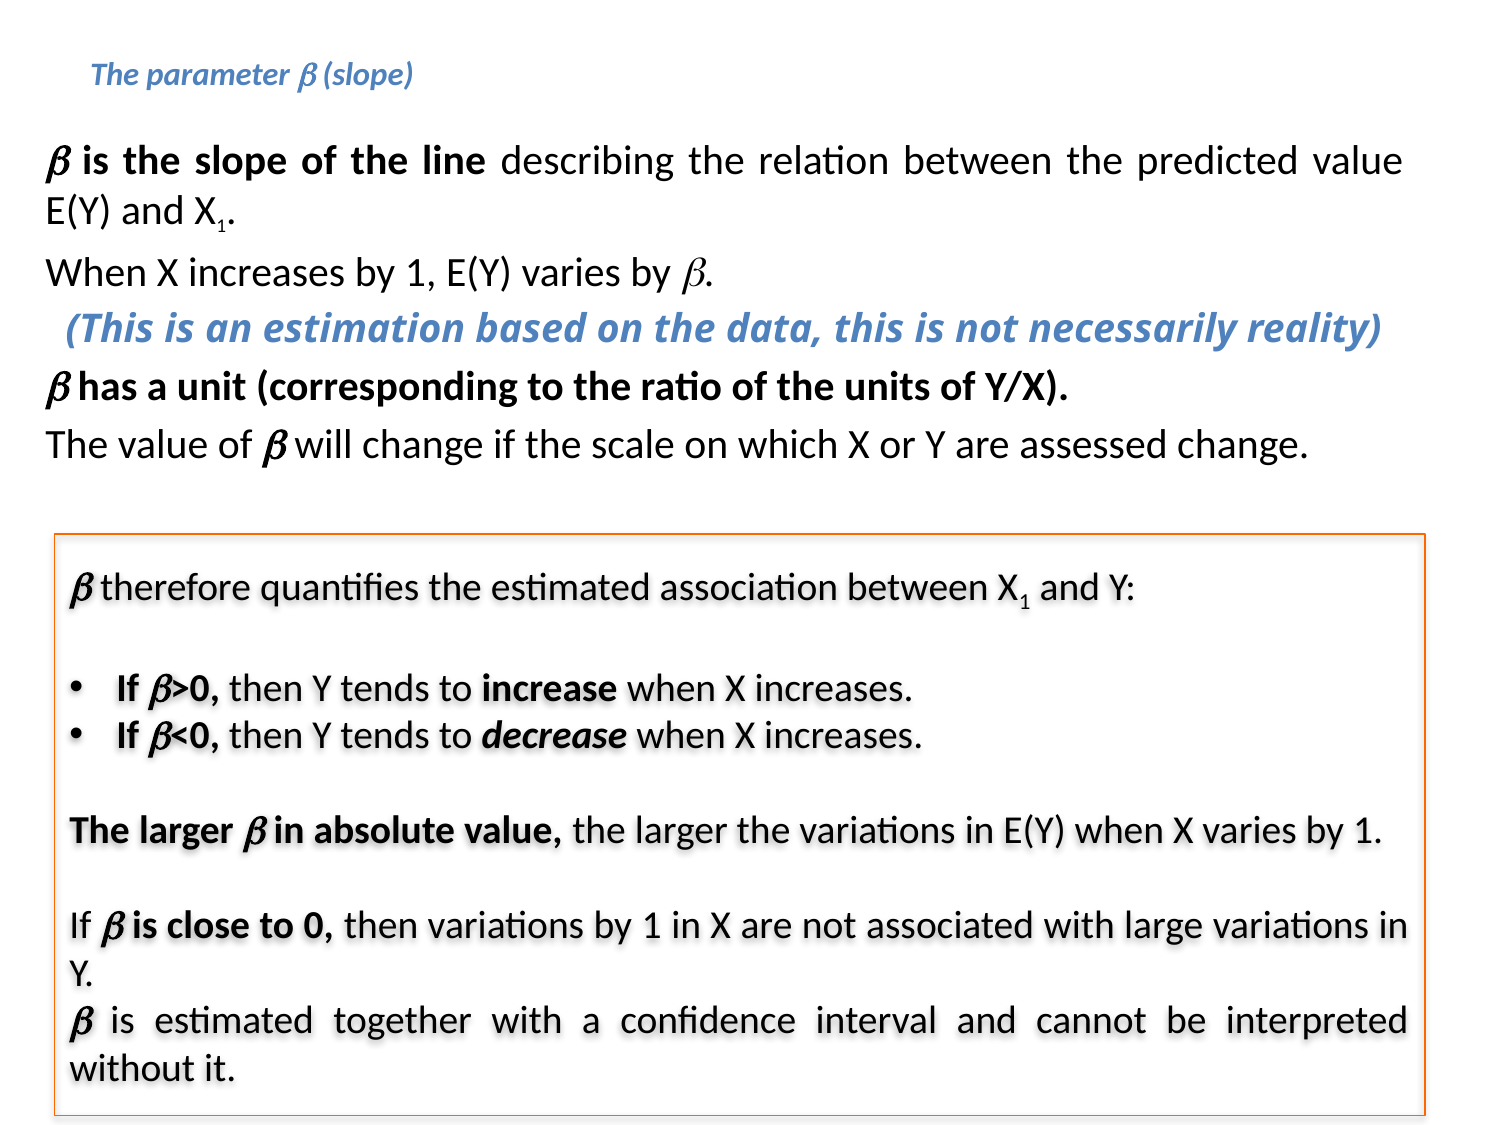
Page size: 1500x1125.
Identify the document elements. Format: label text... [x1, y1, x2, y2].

title The parameter b (slope) [75, 45, 1425, 139]
list b is the slope of the line describing the relation between the predicted value E(Y) and X1. When X increases by 1, E(Y) varies by b. (This is an estimation based on the data, this is not necessarily reality) b has a unit (corresponding to the ratio of the units of Y/X). The value of b will change if the scale on which X or Y are assessed change. [30, 125, 1419, 605]
text_box b therefore quantifies the estimated association between X1 and Y: If b>0, then Y tends to increase when X increases. If b<0, then Y tends to decrease when X increases. The larger b in absolute value, the larger the variations in E(Y) when X varies by 1. If b is close to 0, then variations by 1 in X are not associated with large variations in Y. b is estimated together with a confidence interval and cannot be interpreted without it. [54, 533, 1426, 1116]
